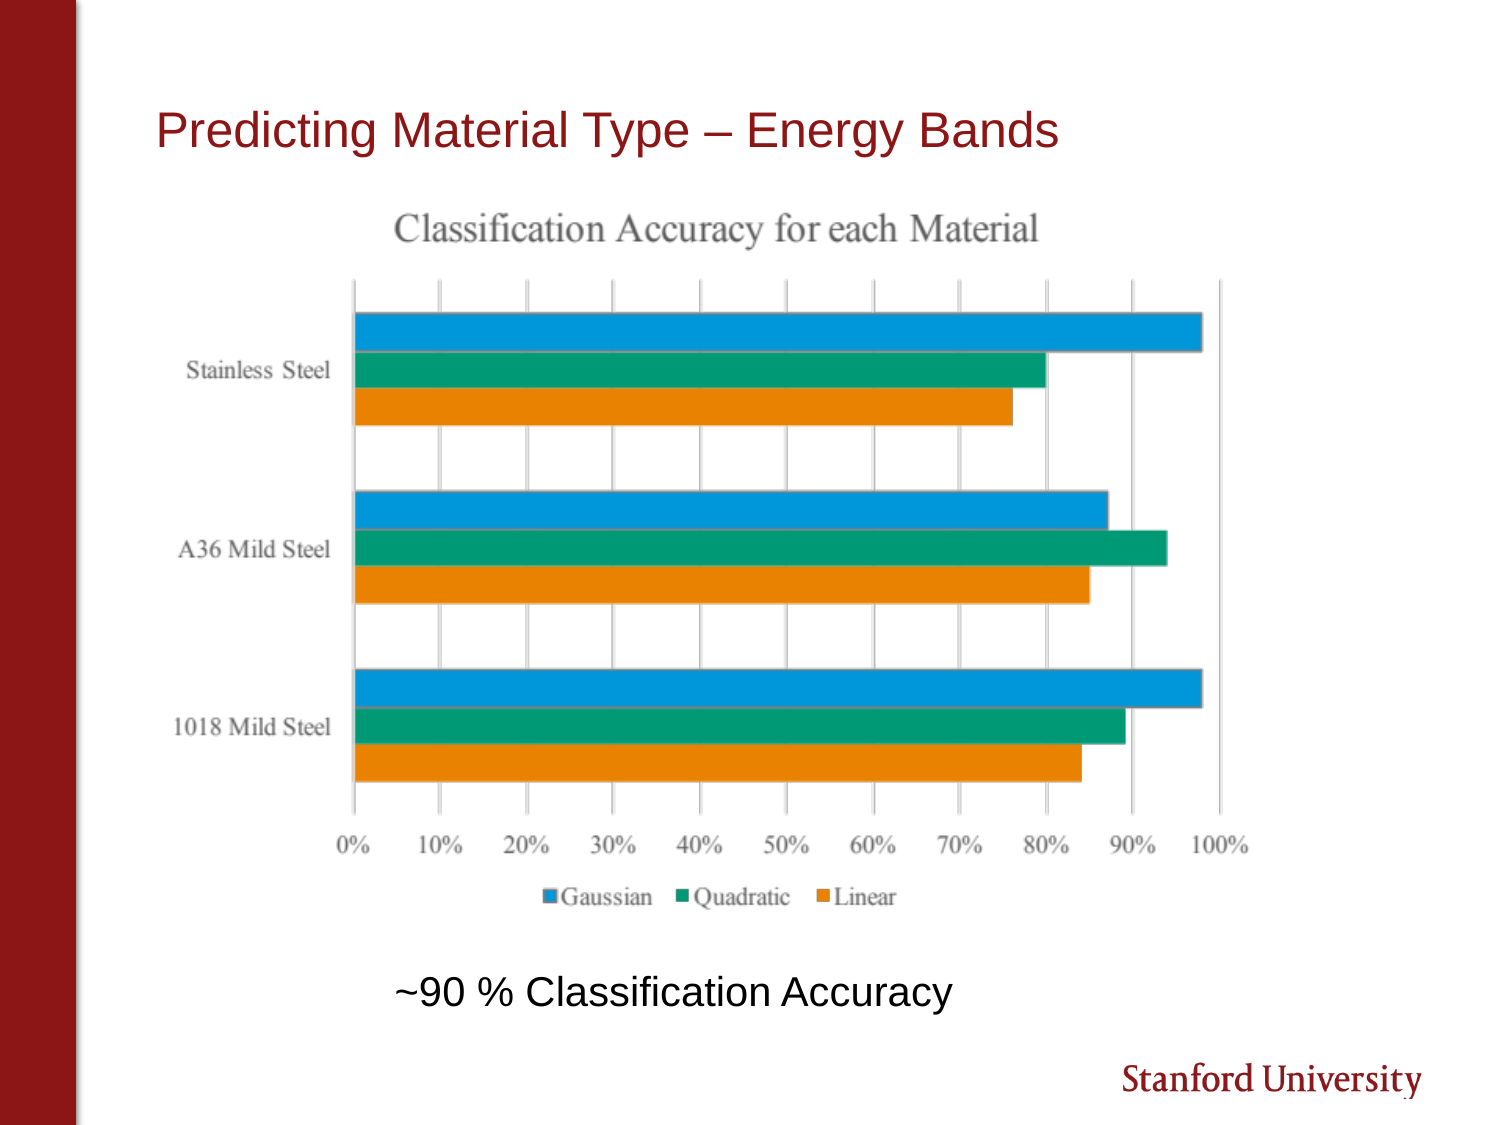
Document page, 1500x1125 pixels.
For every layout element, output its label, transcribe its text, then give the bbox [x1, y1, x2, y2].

title Predicting Material Type – Energy Bands [155, 78, 1420, 186]
picture [155, 185, 1275, 932]
text_box ~90 % Classification Accuracy [379, 957, 969, 1022]
